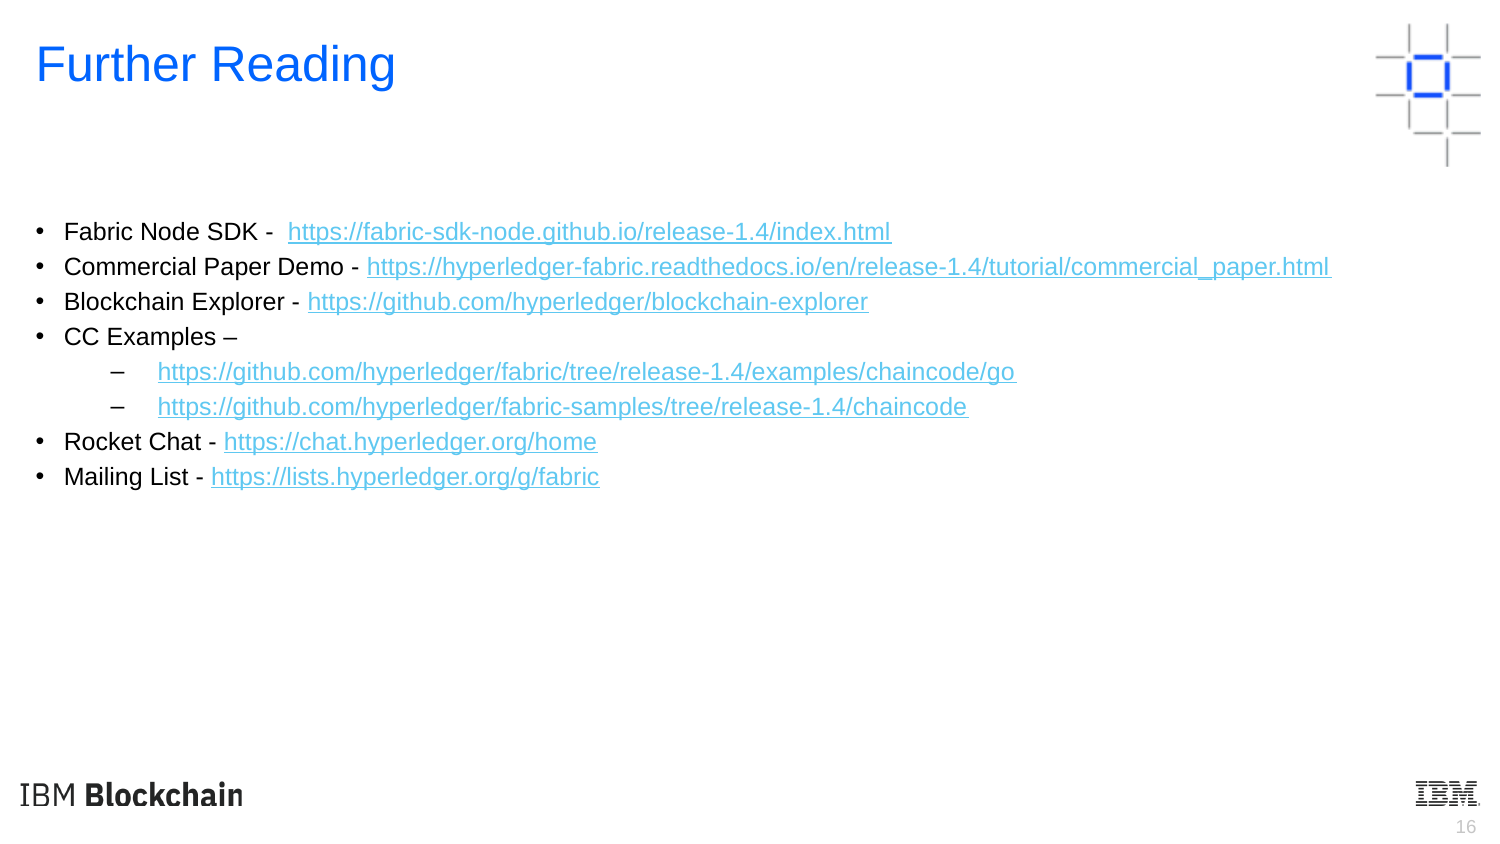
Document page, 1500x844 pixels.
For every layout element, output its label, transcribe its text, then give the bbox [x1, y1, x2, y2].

list Further Reading [20, 23, 1295, 190]
picture [1376, 24, 1480, 166]
list Fabric Node SDK - https://fabric-sdk-node.github.io/release-1.4/index.html Commercial Paper Demo - https://hyperledger-fabric.readthedocs.io/en/release-1.4/tutorial/commercial_paper.html Blockchain Explorer - https://github.com/hyperledger/blockchain-explorer CC Examples – https://github.com/hyperledger/fabric/tree/release-1.4/examples/chaincode/go https://github.com/hyperledger/fabric-samples/tree/release-1.4/chaincode Rocket Chat - https://chat.hyperledger.org/home Mailing List - https://lists.hyperledger.org/g/fabric [20, 208, 1481, 695]
